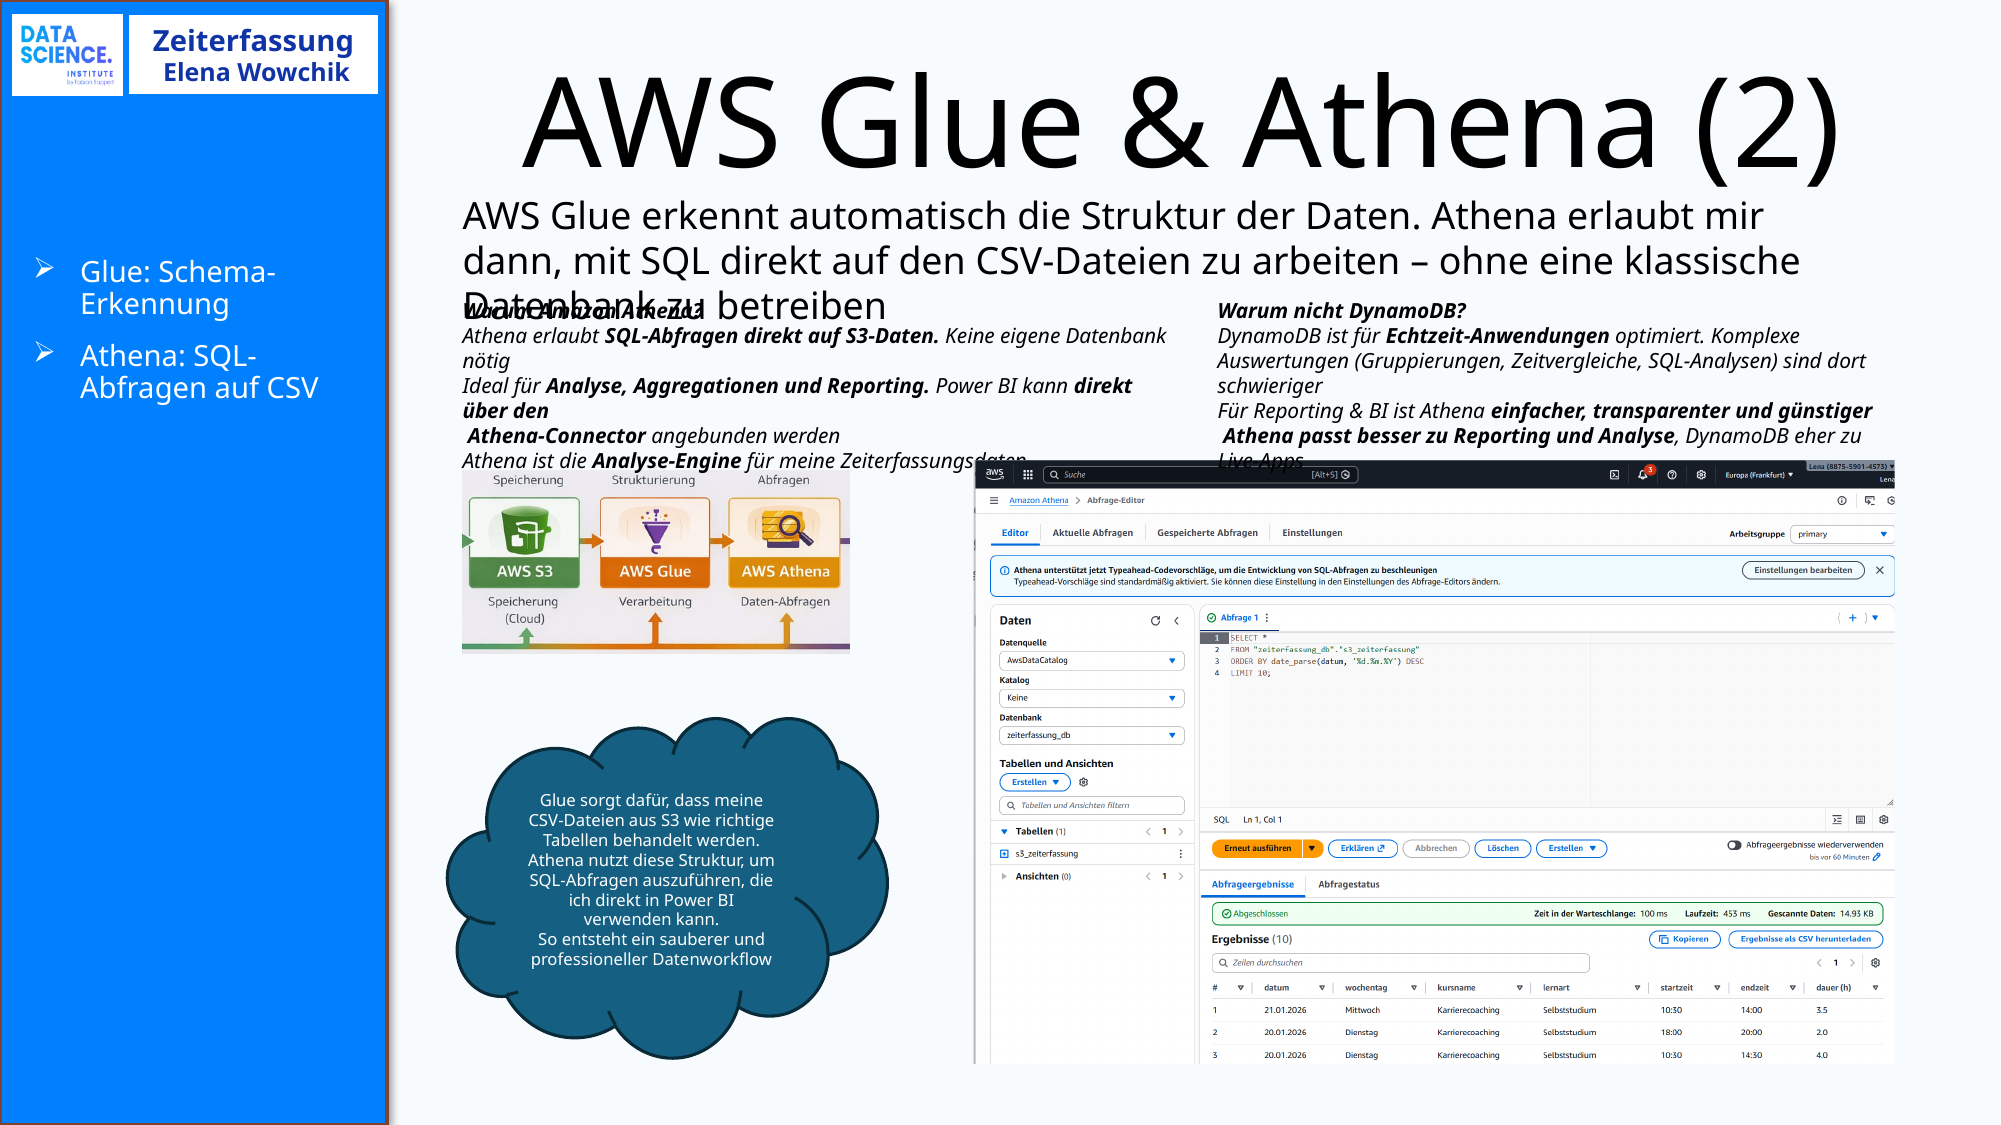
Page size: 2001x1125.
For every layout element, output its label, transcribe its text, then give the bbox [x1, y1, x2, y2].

text_box Glue: Schema-Erkennung Athena: SQL-Abfragen auf CSV [18, 249, 369, 639]
text_box AWS Glue erkennt automatisch die Struktur der Daten. Athena erlaubt mir dann, mit SQL direkt auf den CSV-Dateien zu arbeiten – ohne eine klassische Datenbank zu betreiben [447, 184, 1846, 335]
text_box Warum nicht DynamoDB? DynamoDB ist für Echtzeit-Anwendungen optimiert. Komplexe Auswertungen (Gruppierungen, Zeitvergleiche, SQL-Analysen) sind dort schwieriger Für Reporting & BI ist Athena einfacher, transparenter und günstiger Athena passt besser zu Reporting und Analyse, DynamoDB eher zu Live-Apps [1203, 290, 1907, 481]
text_box Zeiterfassung Elena Wowchik [128, 14, 379, 95]
text_box Warum Amazon Athena? Athena erlaubt SQL-Abfragen direkt auf S3-Daten. Keine eigene Datenbank nötig Ideal für Analyse, Aggregationen und Reporting. Power BI kann direkt über den Athena-Connector angebunden werden Athena ist die Analyse-Engine für meine Zeiterfassungsdaten [447, 290, 1184, 506]
text_box [0, 0, 389, 1125]
picture [12, 13, 124, 96]
text_box Glue sorgt dafür, dass meine CSV-Dateien aus S3 wie richtige Tabellen behandelt werden. Athena nutzt diese Struktur, um SQL-Abfragen auszuführen, die ich direkt in Power BI verwenden kann. So entsteht ein sauberer und professioneller Datenworkflow [445, 716, 889, 1060]
text_box AWS Glue & Athena (2) [507, 14, 1858, 202]
picture [461, 470, 850, 654]
picture [972, 460, 1896, 1065]
